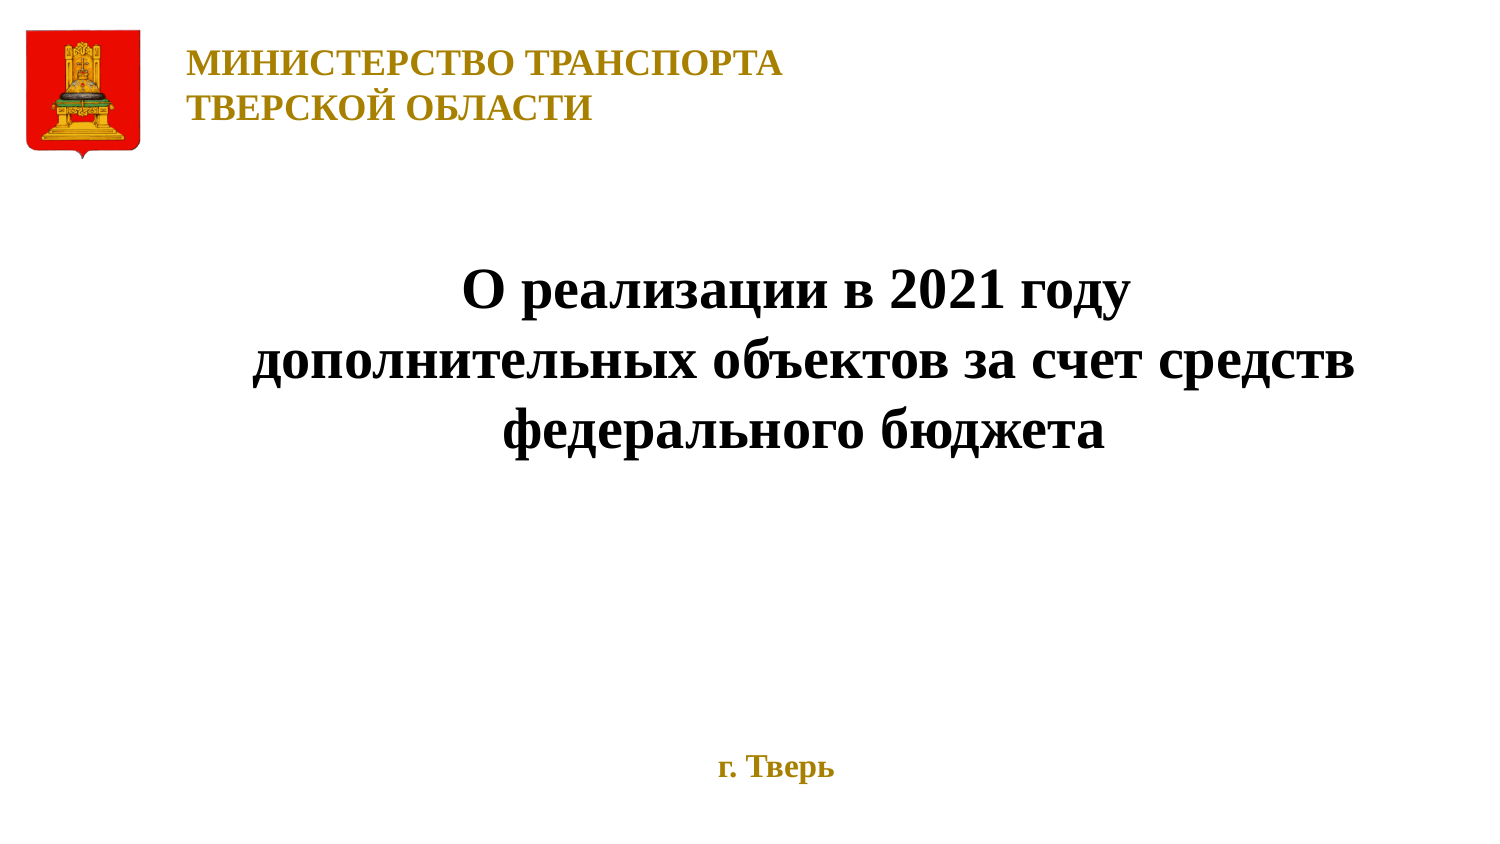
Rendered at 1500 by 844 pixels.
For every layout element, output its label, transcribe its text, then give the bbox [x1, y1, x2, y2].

text_box О реализации в 2021 году дополнительных объектов за счет средств федерального бюджета [159, 244, 1450, 517]
picture [23, 23, 148, 166]
text_box г. Тверь [486, 738, 1067, 791]
text_box МИНИСТЕРСТВО ТРАНСПОРТА ТВЕРСКОЙ ОБЛАСТИ [174, 32, 1483, 141]
